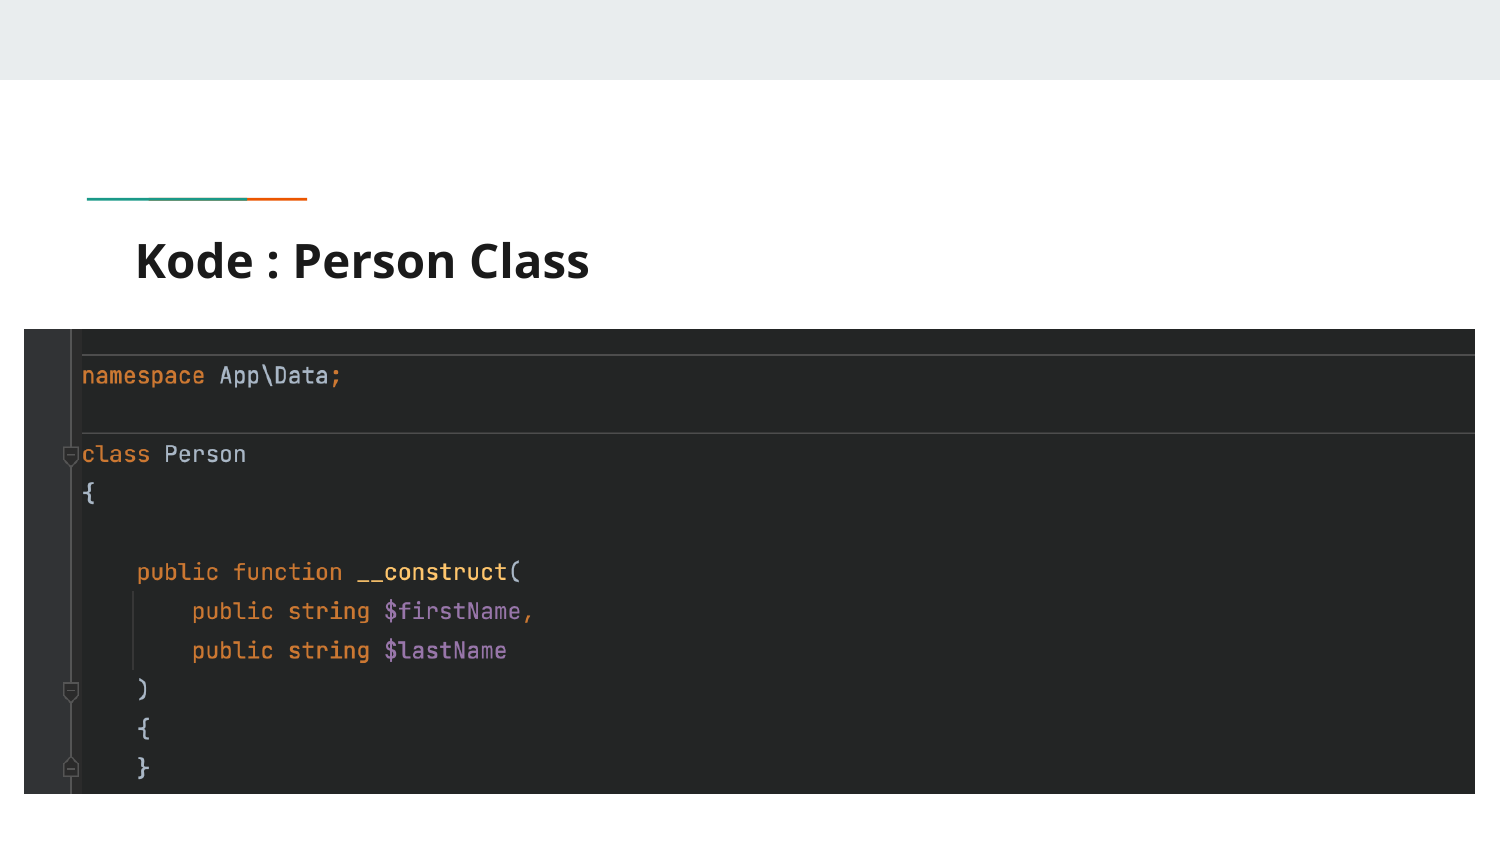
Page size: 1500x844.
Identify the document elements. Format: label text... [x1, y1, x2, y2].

title Kode : Person Class [119, 216, 1381, 305]
picture [24, 328, 1476, 794]
